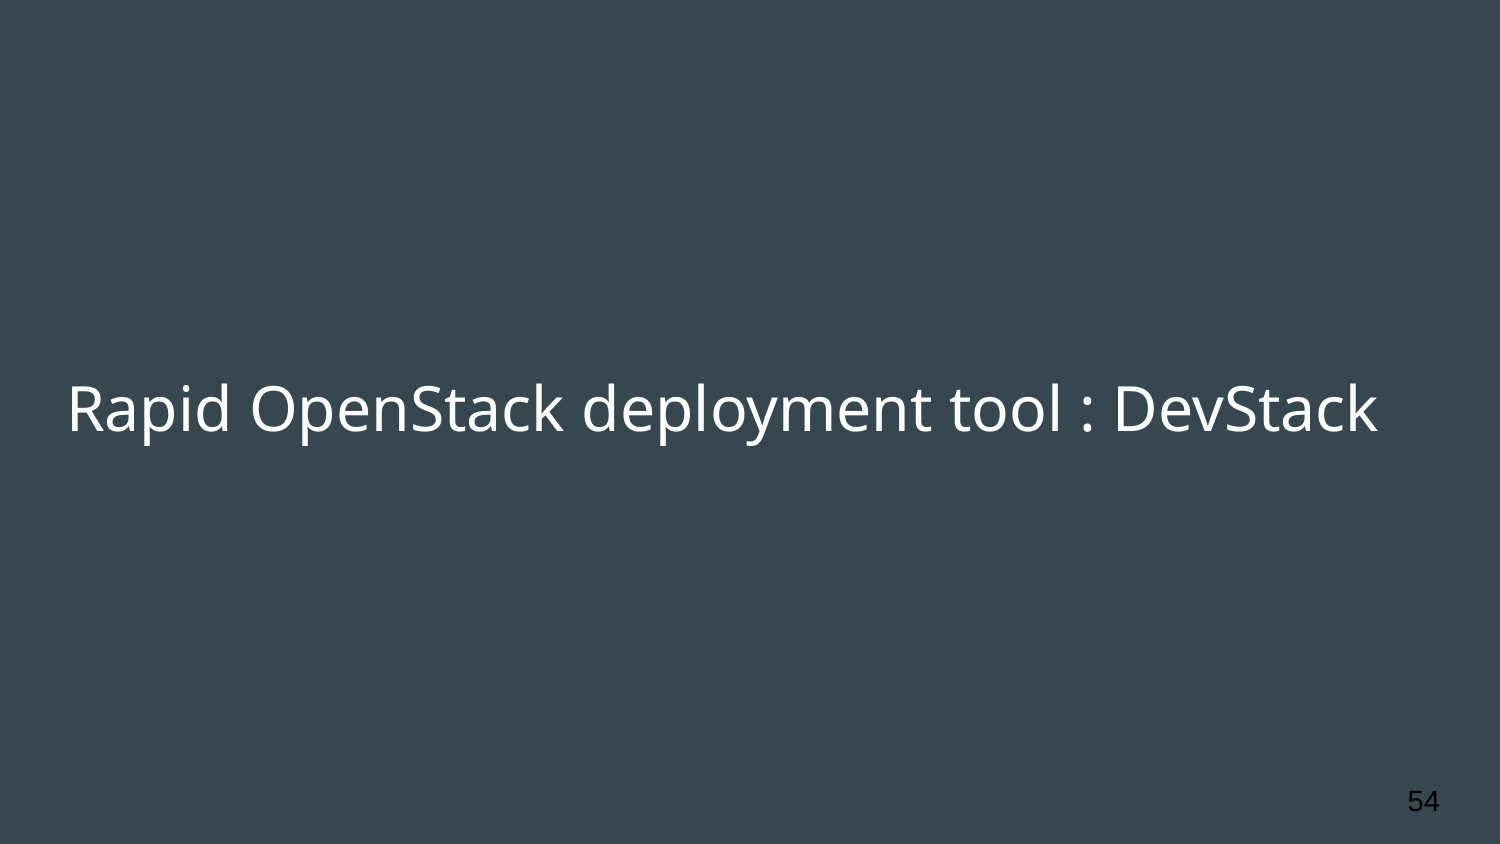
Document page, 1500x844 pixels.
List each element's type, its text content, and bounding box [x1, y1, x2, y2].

title Rapid OpenStack deployment tool : DevStack [51, 353, 1449, 448]
slide_number ‹#› [1392, 767, 1483, 833]
